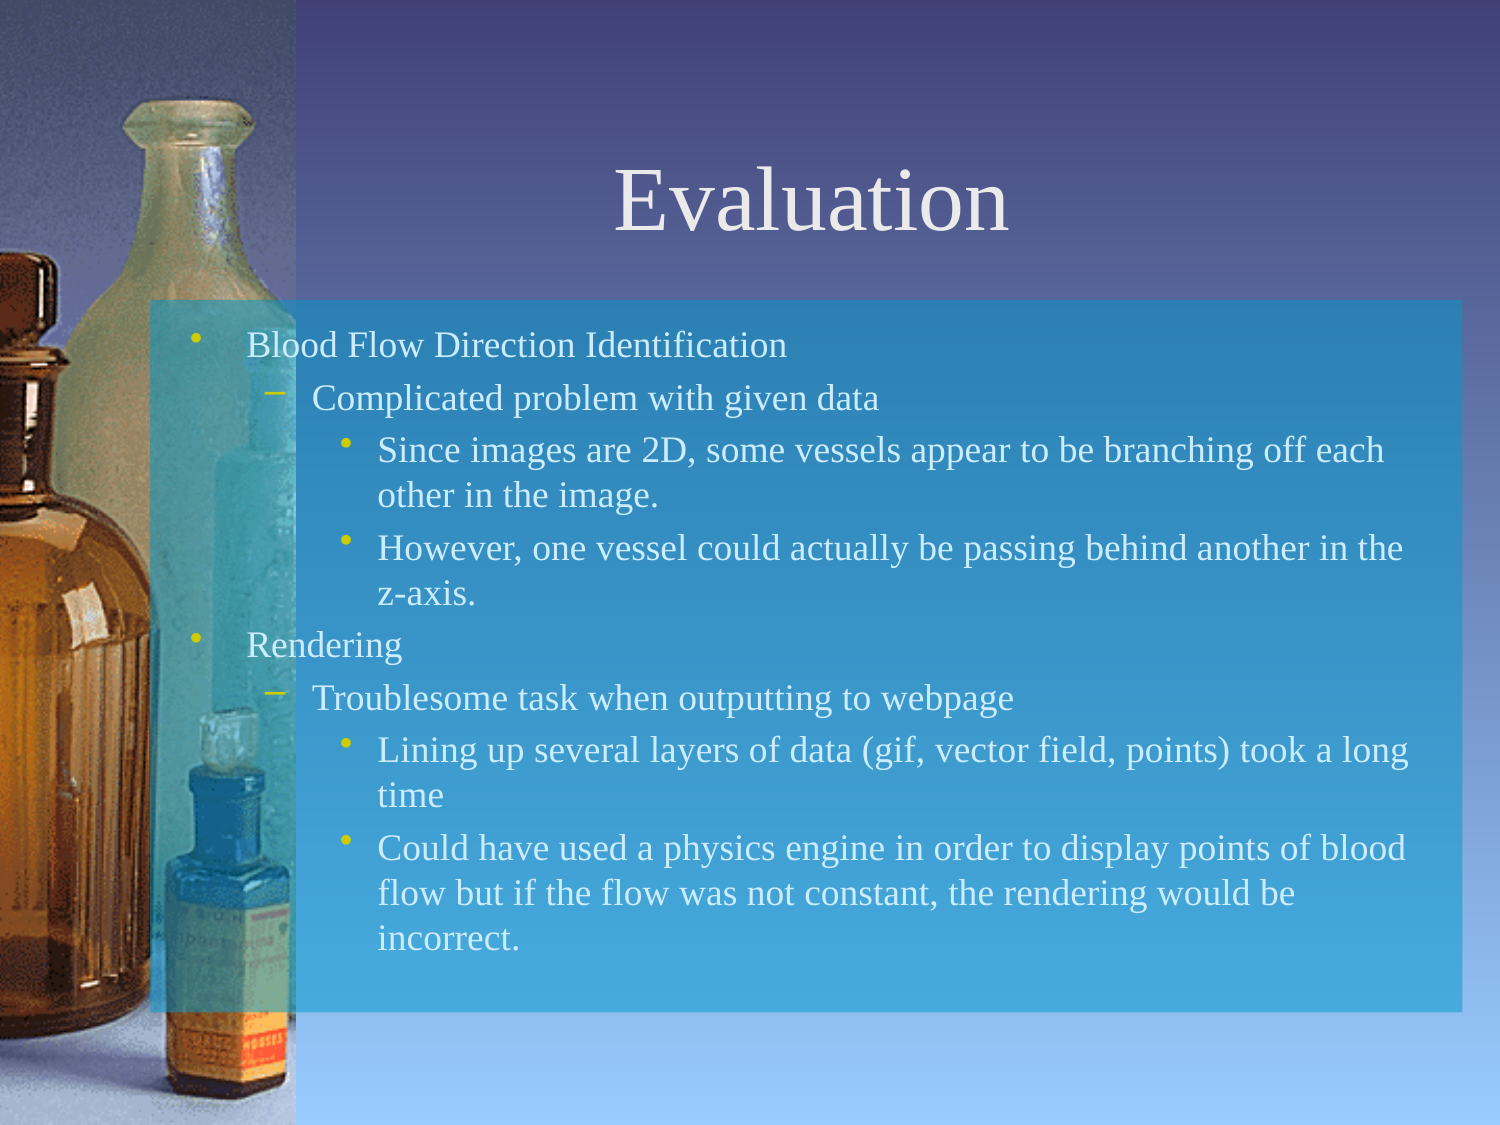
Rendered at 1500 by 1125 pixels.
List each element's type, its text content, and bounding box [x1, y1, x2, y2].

title Evaluation [174, 99, 1450, 288]
text_box Blood Flow Direction Identification Complicated problem with given data Since images are 2D, some vessels appear to be branching off each other in the image. However, one vessel could actually be passing behind another in the z-axis. Rendering Troublesome task when outputting to webpage Lining up several layers of data (gif, vector field, points) took a long time Could have used a physics engine in order to display points of blood flow but if the flow was not constant, the rendering would be incorrect. [174, 312, 1450, 1000]
picture [0, 0, 296, 1125]
